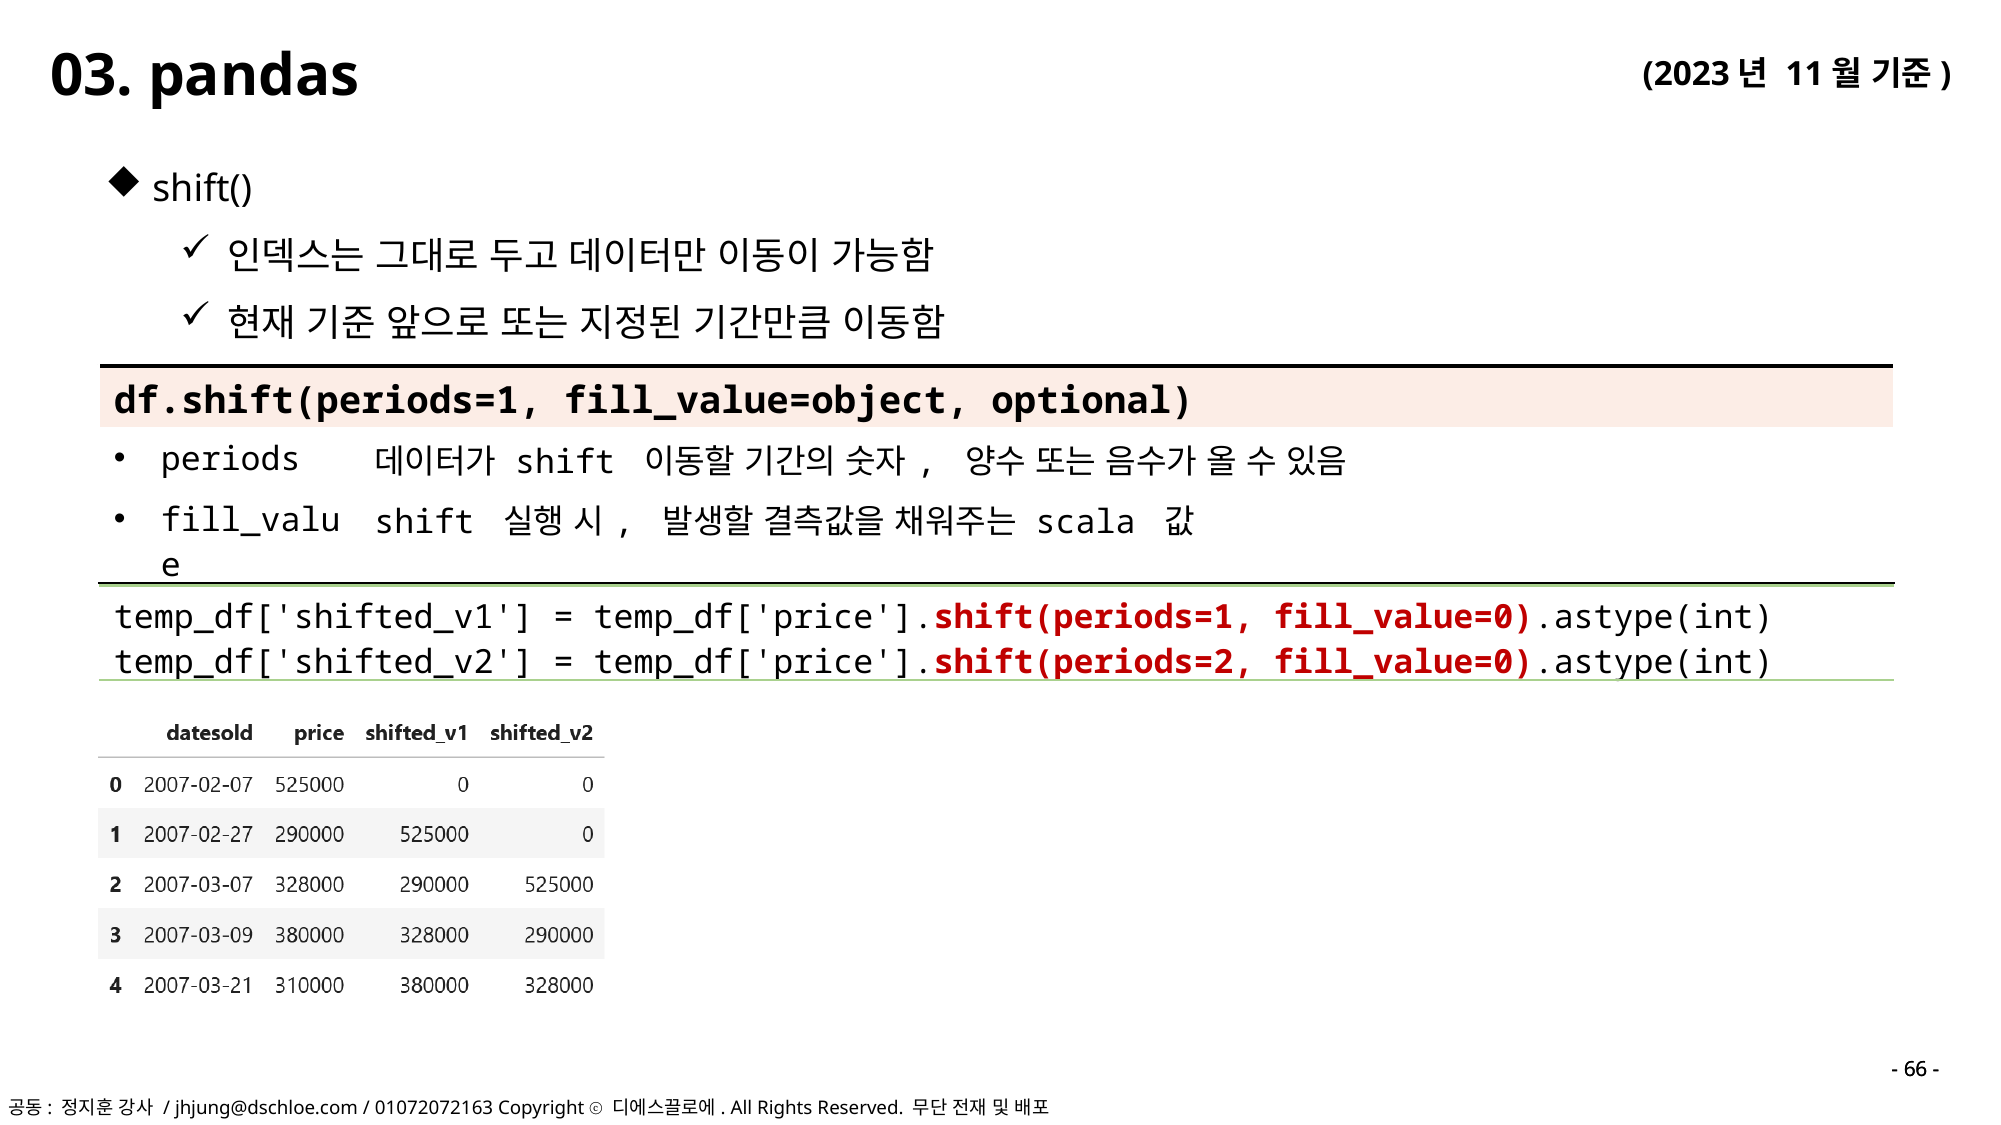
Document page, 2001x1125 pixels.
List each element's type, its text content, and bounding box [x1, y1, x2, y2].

text_box 03. pandas [35, 30, 375, 115]
table_cell fill_value [100, 488, 359, 582]
table_cell 데이터가 shift 이동할 기간의 숫자, 양수 또는 음수가 올 수 있음 [359, 427, 1893, 488]
slide_number - 66 - [1504, 1039, 1955, 1100]
table_header temp_df['shifted_v1'] = temp_df['price'].shift(periods=1, fill_value=0).astype(int) temp_df['shifted_v2'] = temp_df['price'].shift(periods=2, fill_value=0).astype(int) [99, 587, 1894, 679]
text_box shift() 인덱스는 그대로 두고 데이터만 이동이 가능함 현재 기준 앞으로 또는 지정된 기간만큼 이동함 [90, 134, 961, 352]
table_cell periods [100, 427, 359, 488]
table_cell shift 실행 시, 발생할 결측값을 채워주는 scala 값 [359, 488, 1893, 582]
table_header df.shift(periods=1, fill_value=object, optional) [100, 368, 1893, 427]
picture [98, 698, 1357, 1004]
